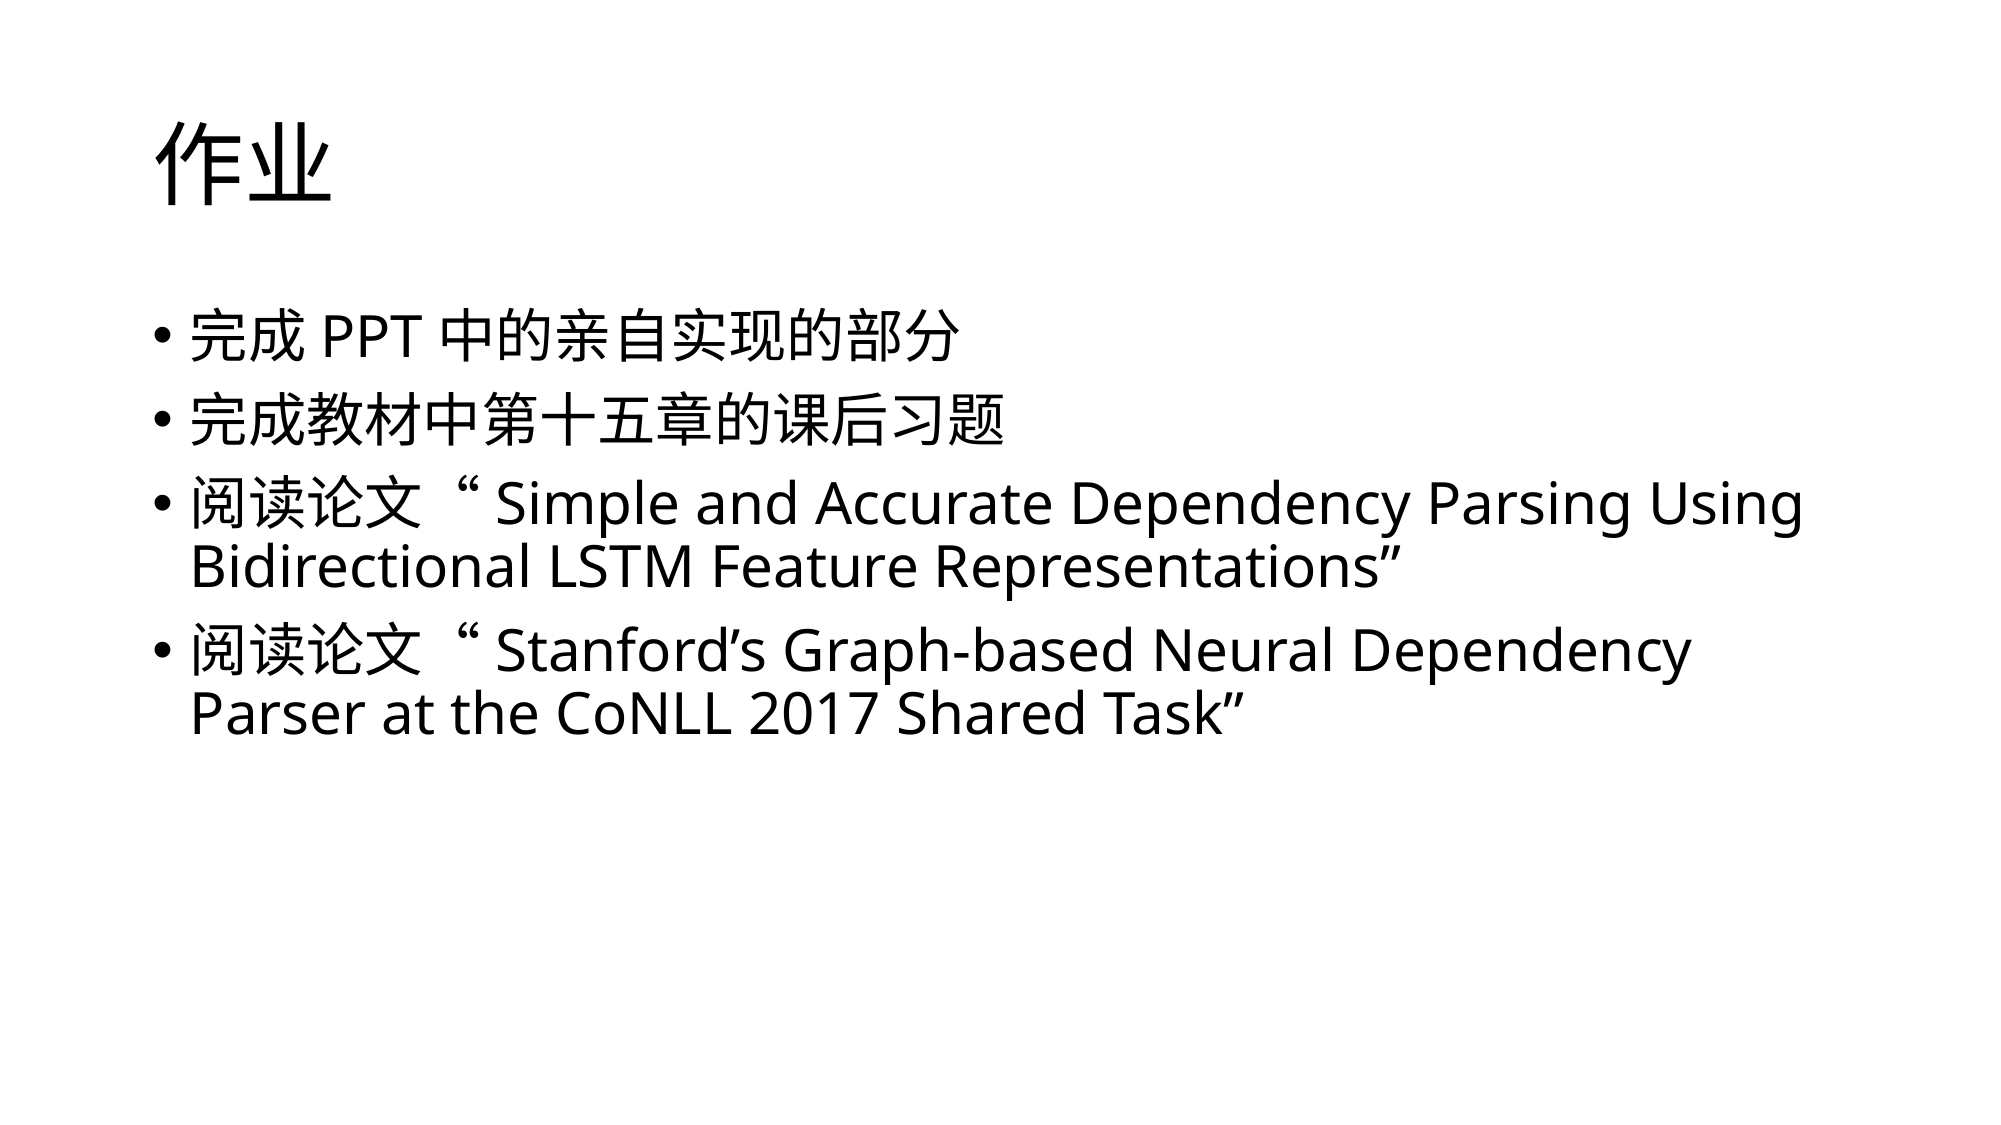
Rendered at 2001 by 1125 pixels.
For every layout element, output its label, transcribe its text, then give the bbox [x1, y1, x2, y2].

list 完成PPT中的亲自实现的部分 完成教材中第十五章的课后习题 阅读论文“Simple and Accurate Dependency Parsing Using Bidirectional LSTM Feature Representations” 阅读论文“Stanford’s Graph-based Neural Dependency Parser at the CoNLL 2017 Shared Task” [137, 299, 1863, 1014]
title 作业 [137, 59, 1863, 278]
